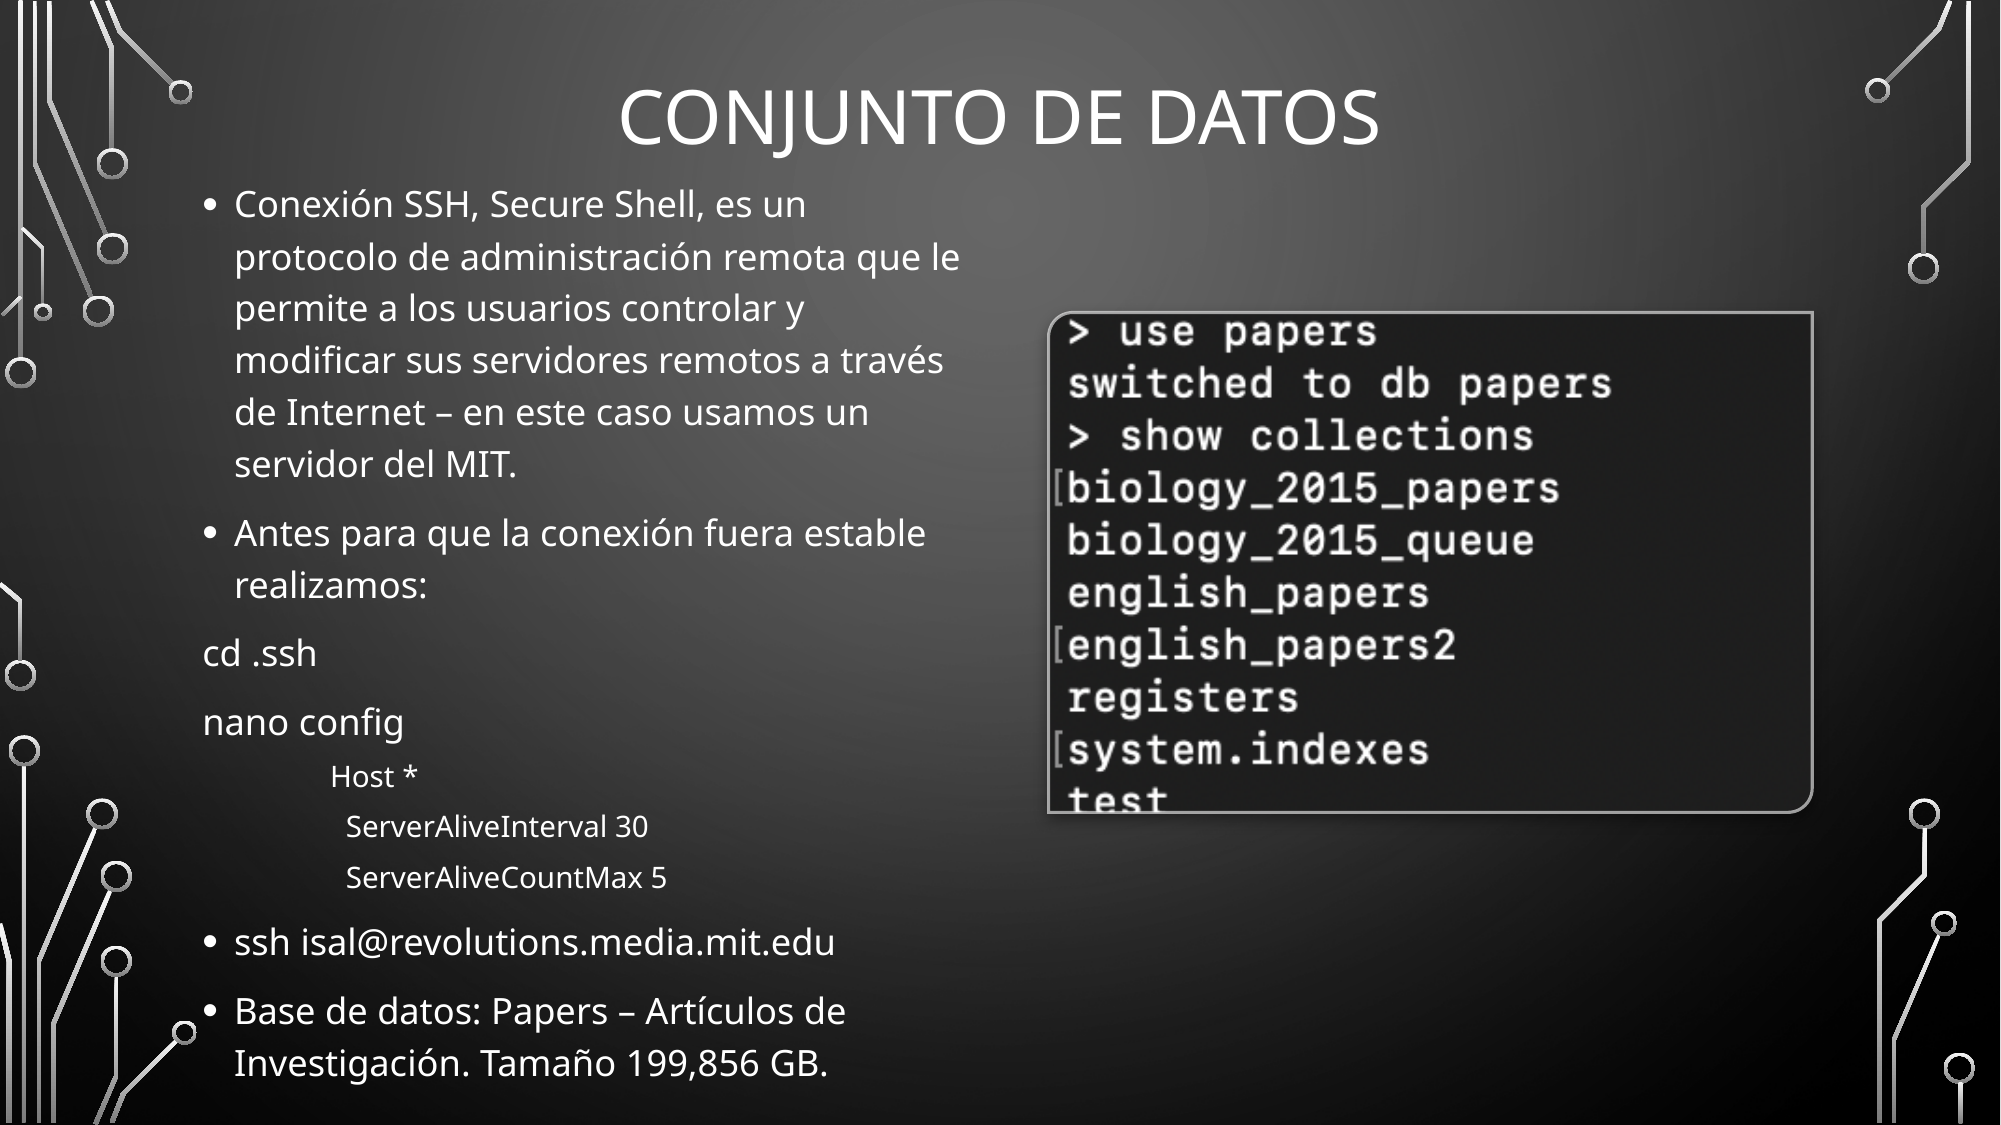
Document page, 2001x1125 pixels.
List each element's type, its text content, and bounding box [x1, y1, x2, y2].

list Conexión SSH, Secure Shell, es un protocolo de administración remota que le permite a los usuarios controlar y modificar sus servidores remotos a través de Internet – en este caso usamos un servidor del MIT. Antes para que la conexión fuera estable realizamos: cd .ssh nano config Host * ServerAliveInterval 30 ServerAliveCountMax 5 ssh isal@revolutions.media.mit.edu Base de datos: Papers – Artículos de Investigación. Tamaño 199,856 GB. [187, 161, 982, 1095]
title Conjunto de datos [187, 0, 1813, 242]
picture [1048, 312, 1813, 813]
